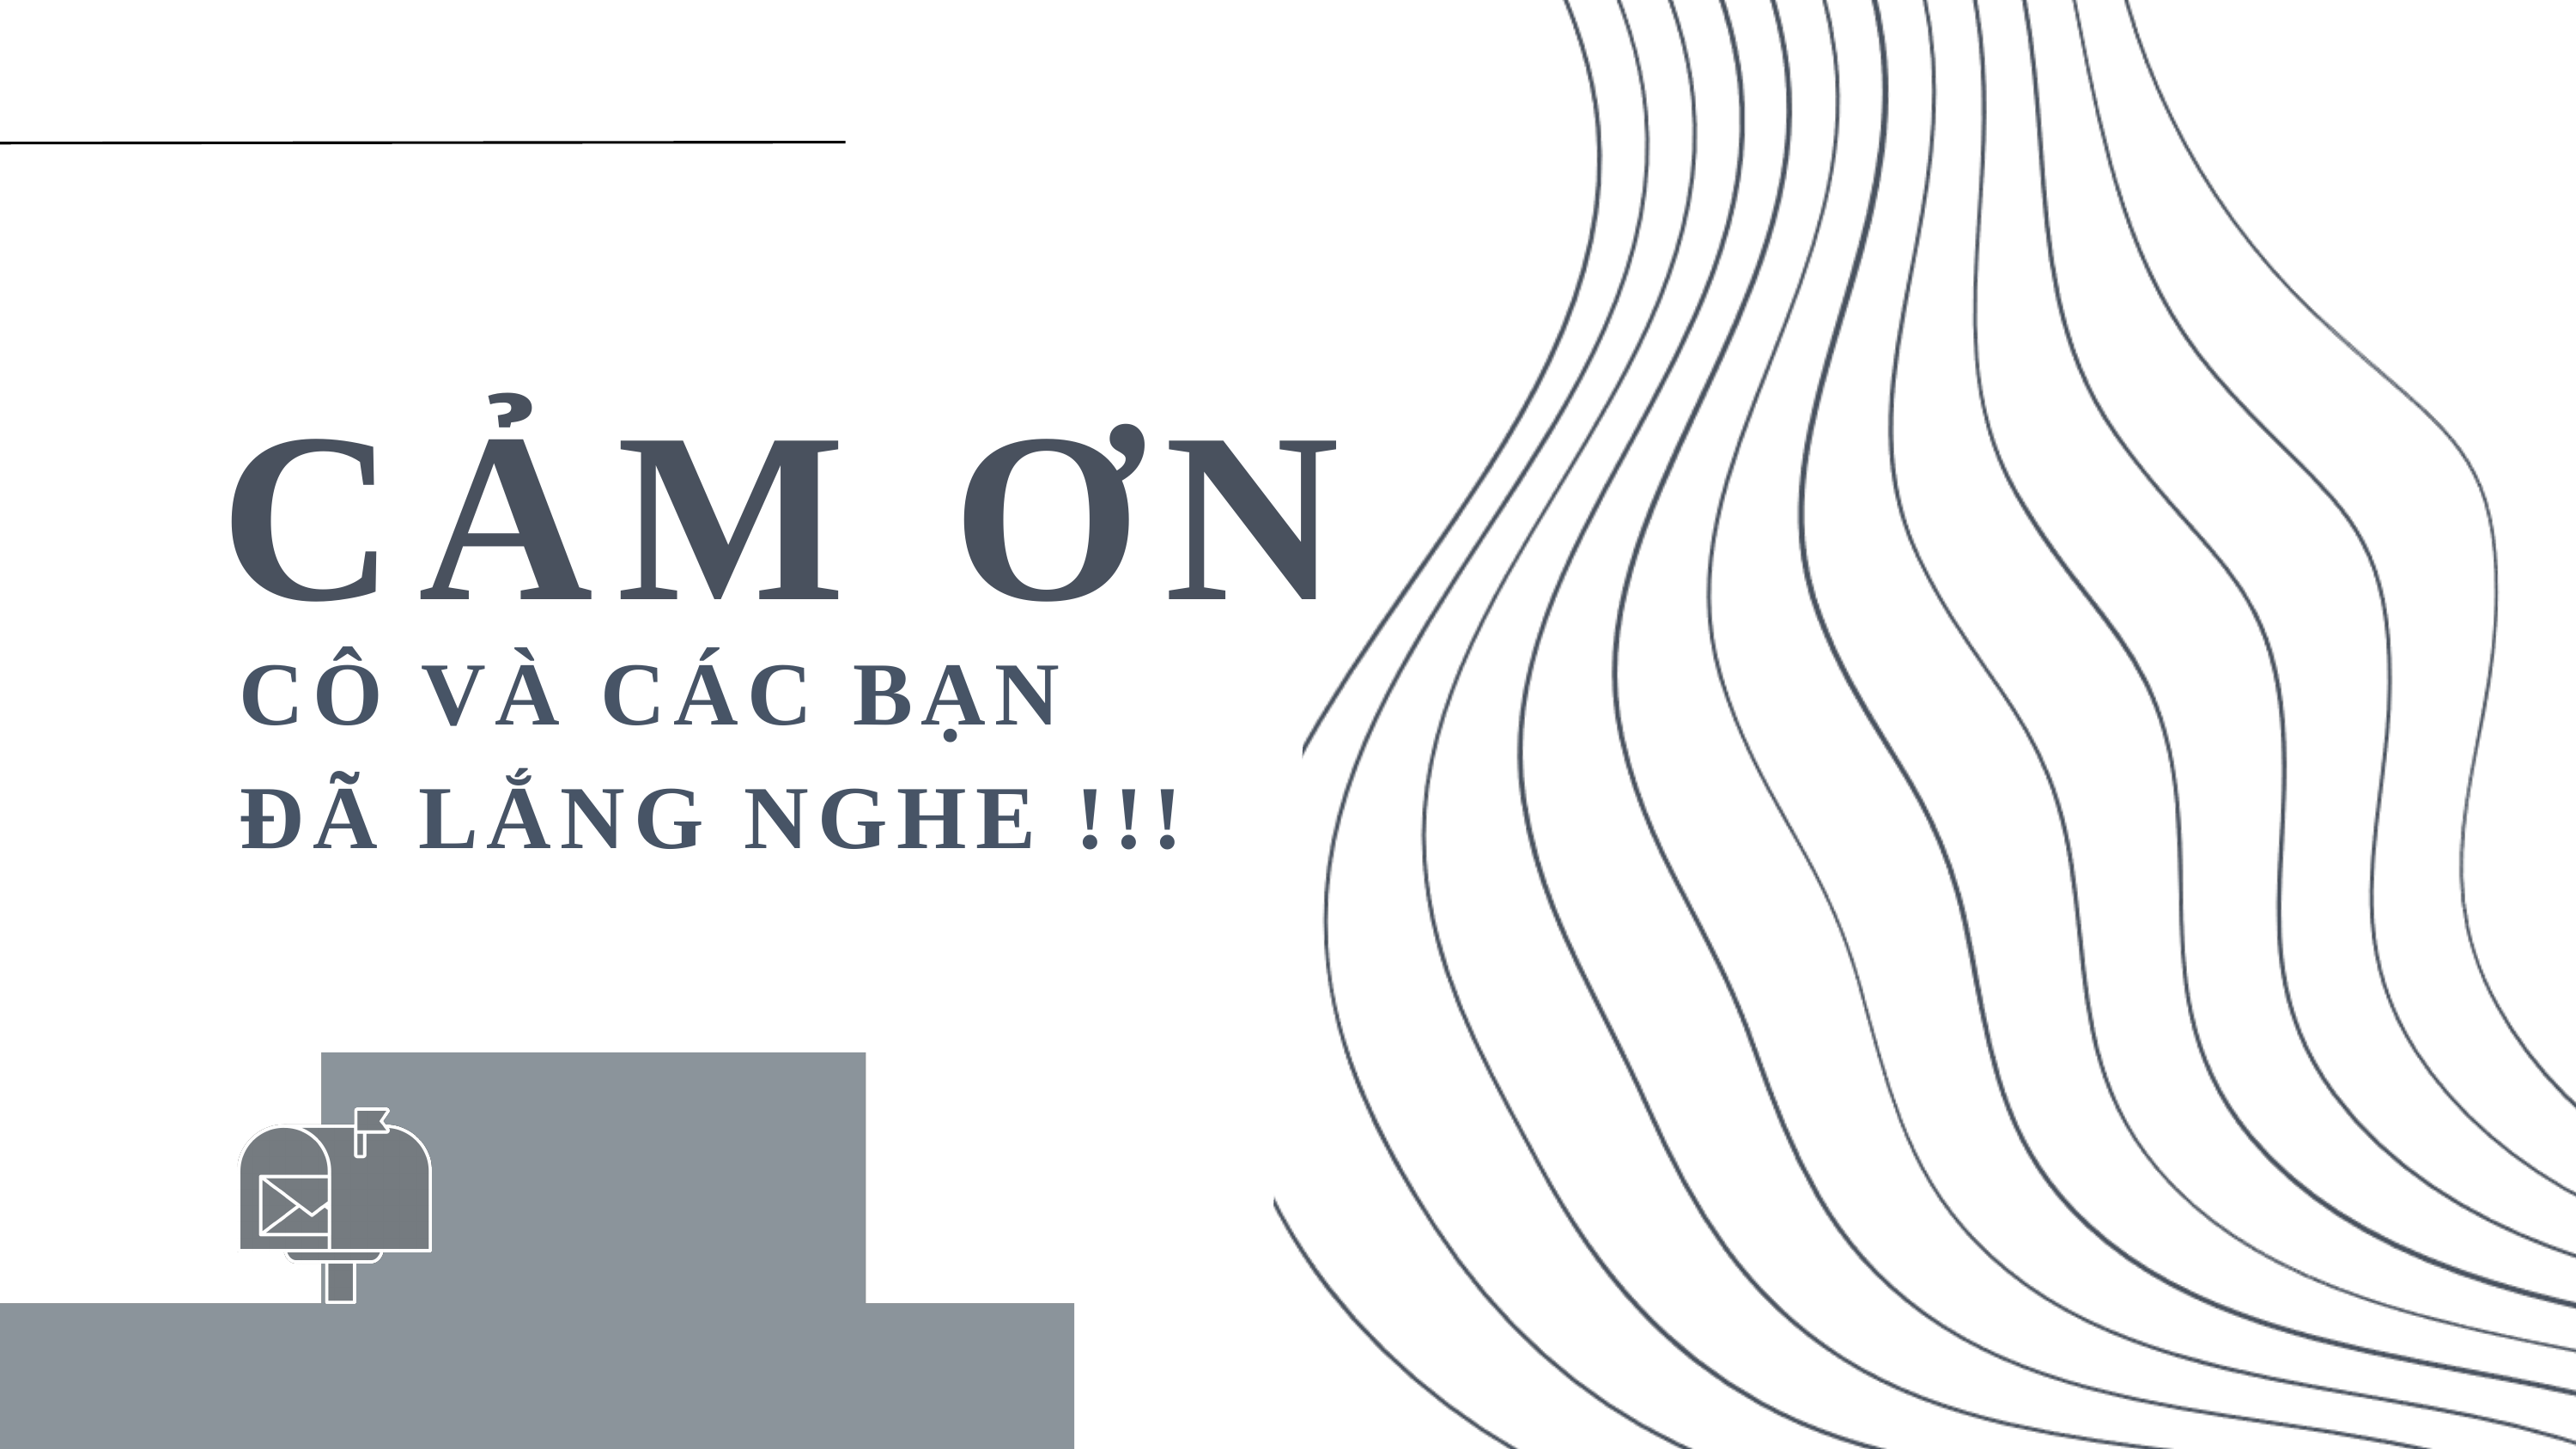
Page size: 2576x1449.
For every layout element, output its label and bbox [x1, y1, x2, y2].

text_box [219, 313, 1406, 963]
text_box [0, 1052, 1075, 1449]
text_box [237, 1107, 432, 1304]
text_box [1257, 0, 2576, 1449]
